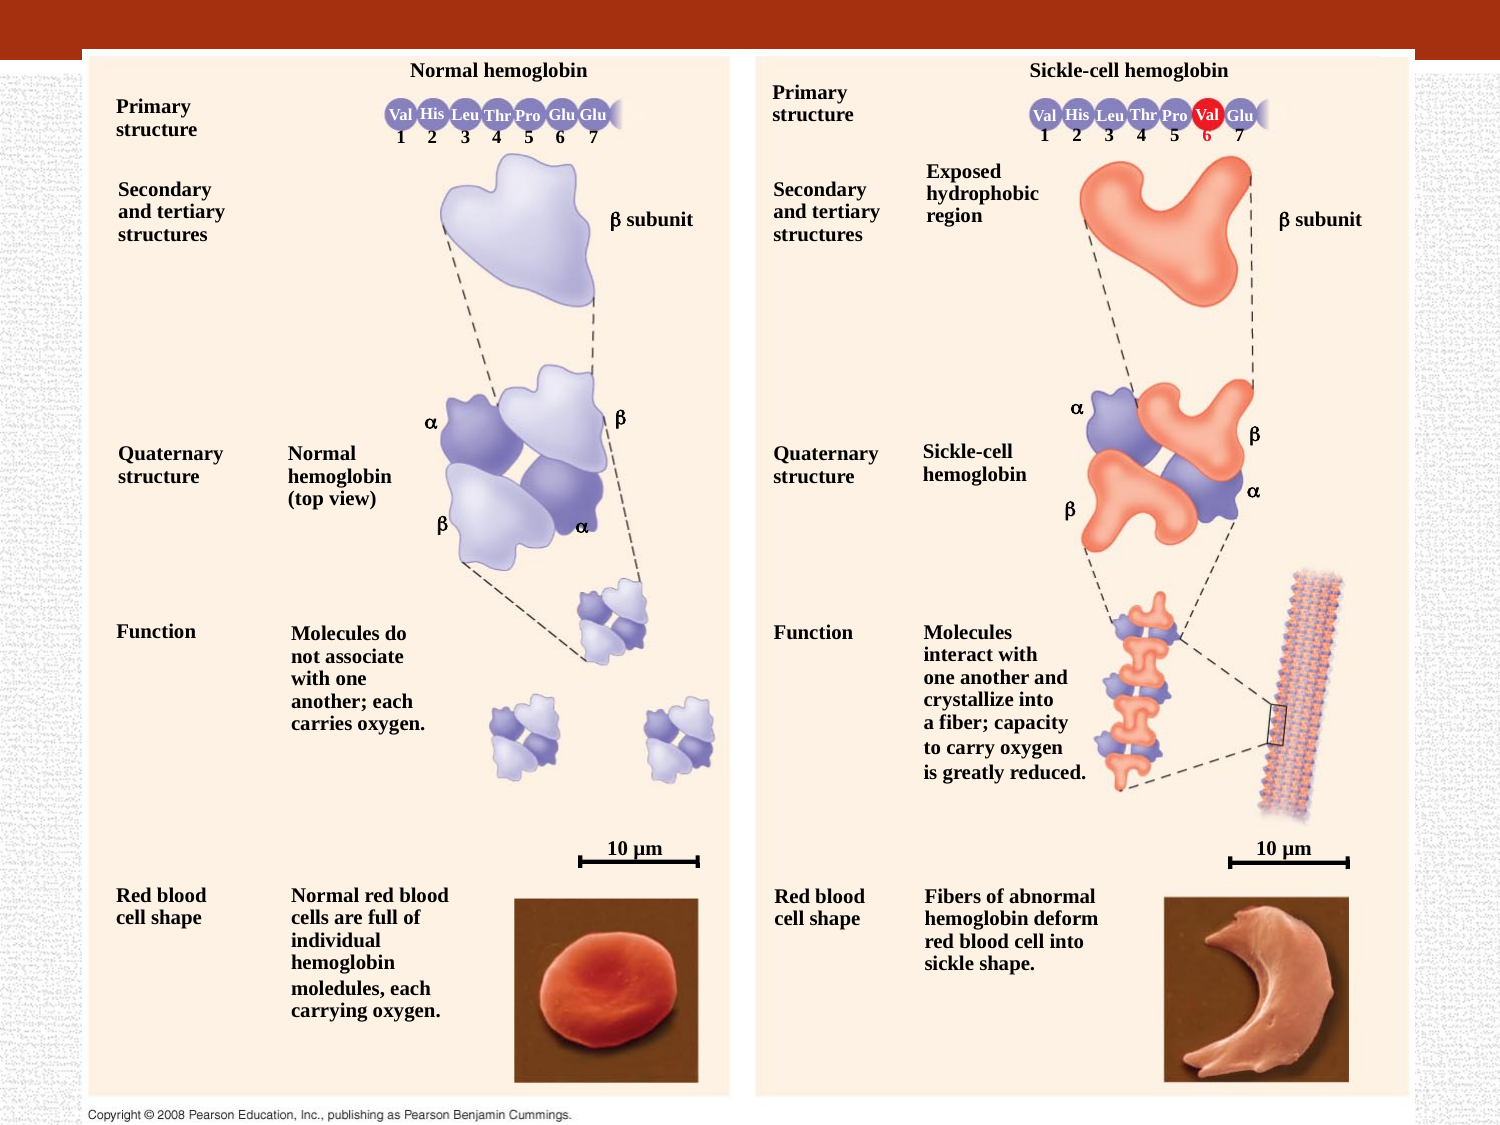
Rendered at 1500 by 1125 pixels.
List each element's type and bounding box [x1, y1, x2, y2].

text_box [81, 49, 1415, 1125]
